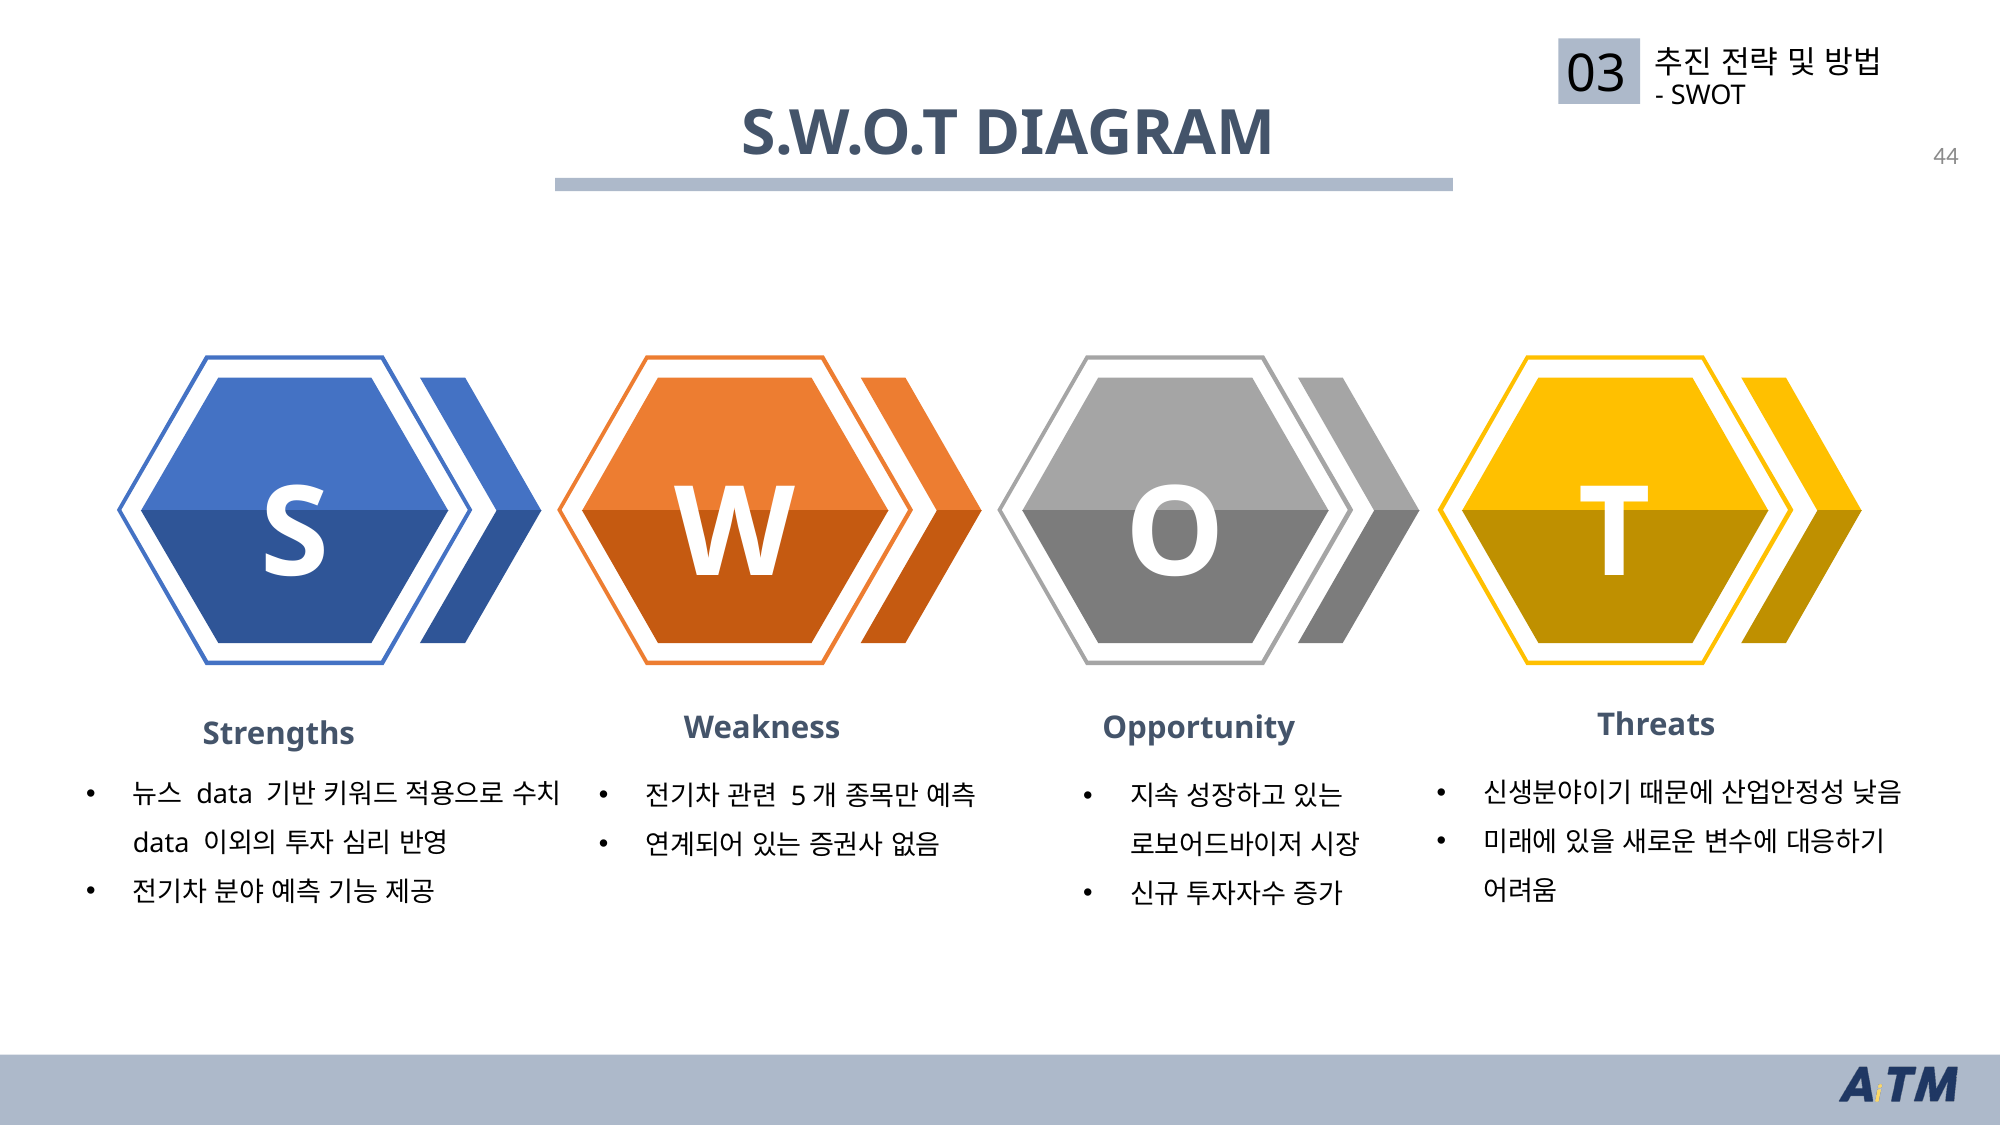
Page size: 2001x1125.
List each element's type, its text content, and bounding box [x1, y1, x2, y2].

text_box 44 [1523, 124, 1974, 185]
text_box 추진 전략 및 방법 [1640, 34, 2000, 70]
text_box [0, 1054, 2000, 1125]
text_box - SWOT [1640, 70, 2000, 118]
text_box [554, 177, 1454, 192]
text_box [71, 706, 625, 912]
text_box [582, 699, 1138, 865]
text_box S.W.O.T DIAGRAM [189, 84, 1829, 175]
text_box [1421, 696, 1926, 960]
text_box 03 [1551, 32, 1660, 110]
picture [1831, 1058, 1964, 1106]
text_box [116, 355, 1862, 666]
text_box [1068, 699, 1421, 914]
